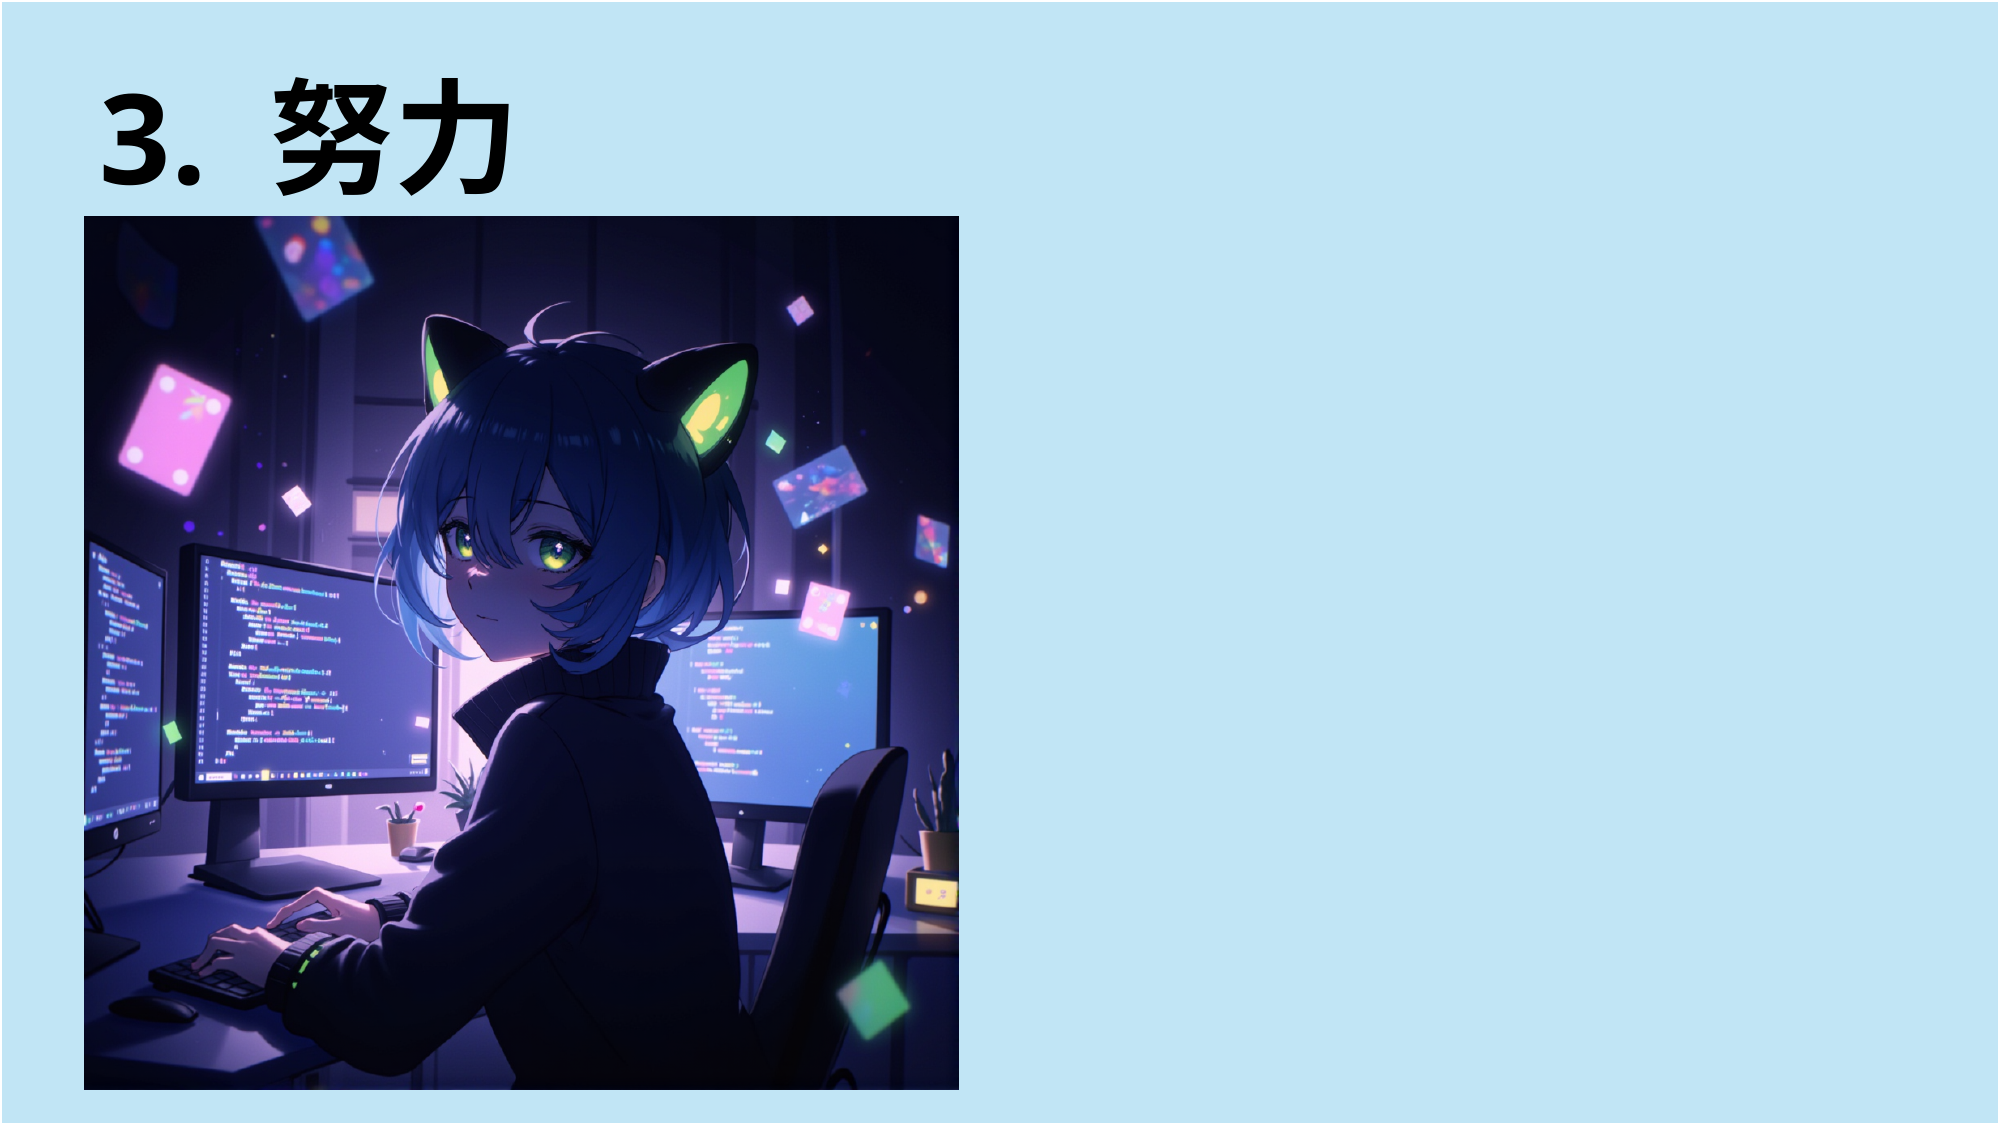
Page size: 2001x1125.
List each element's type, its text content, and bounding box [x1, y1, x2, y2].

picture [84, 215, 960, 1091]
title 3. 努力 [84, 35, 619, 215]
